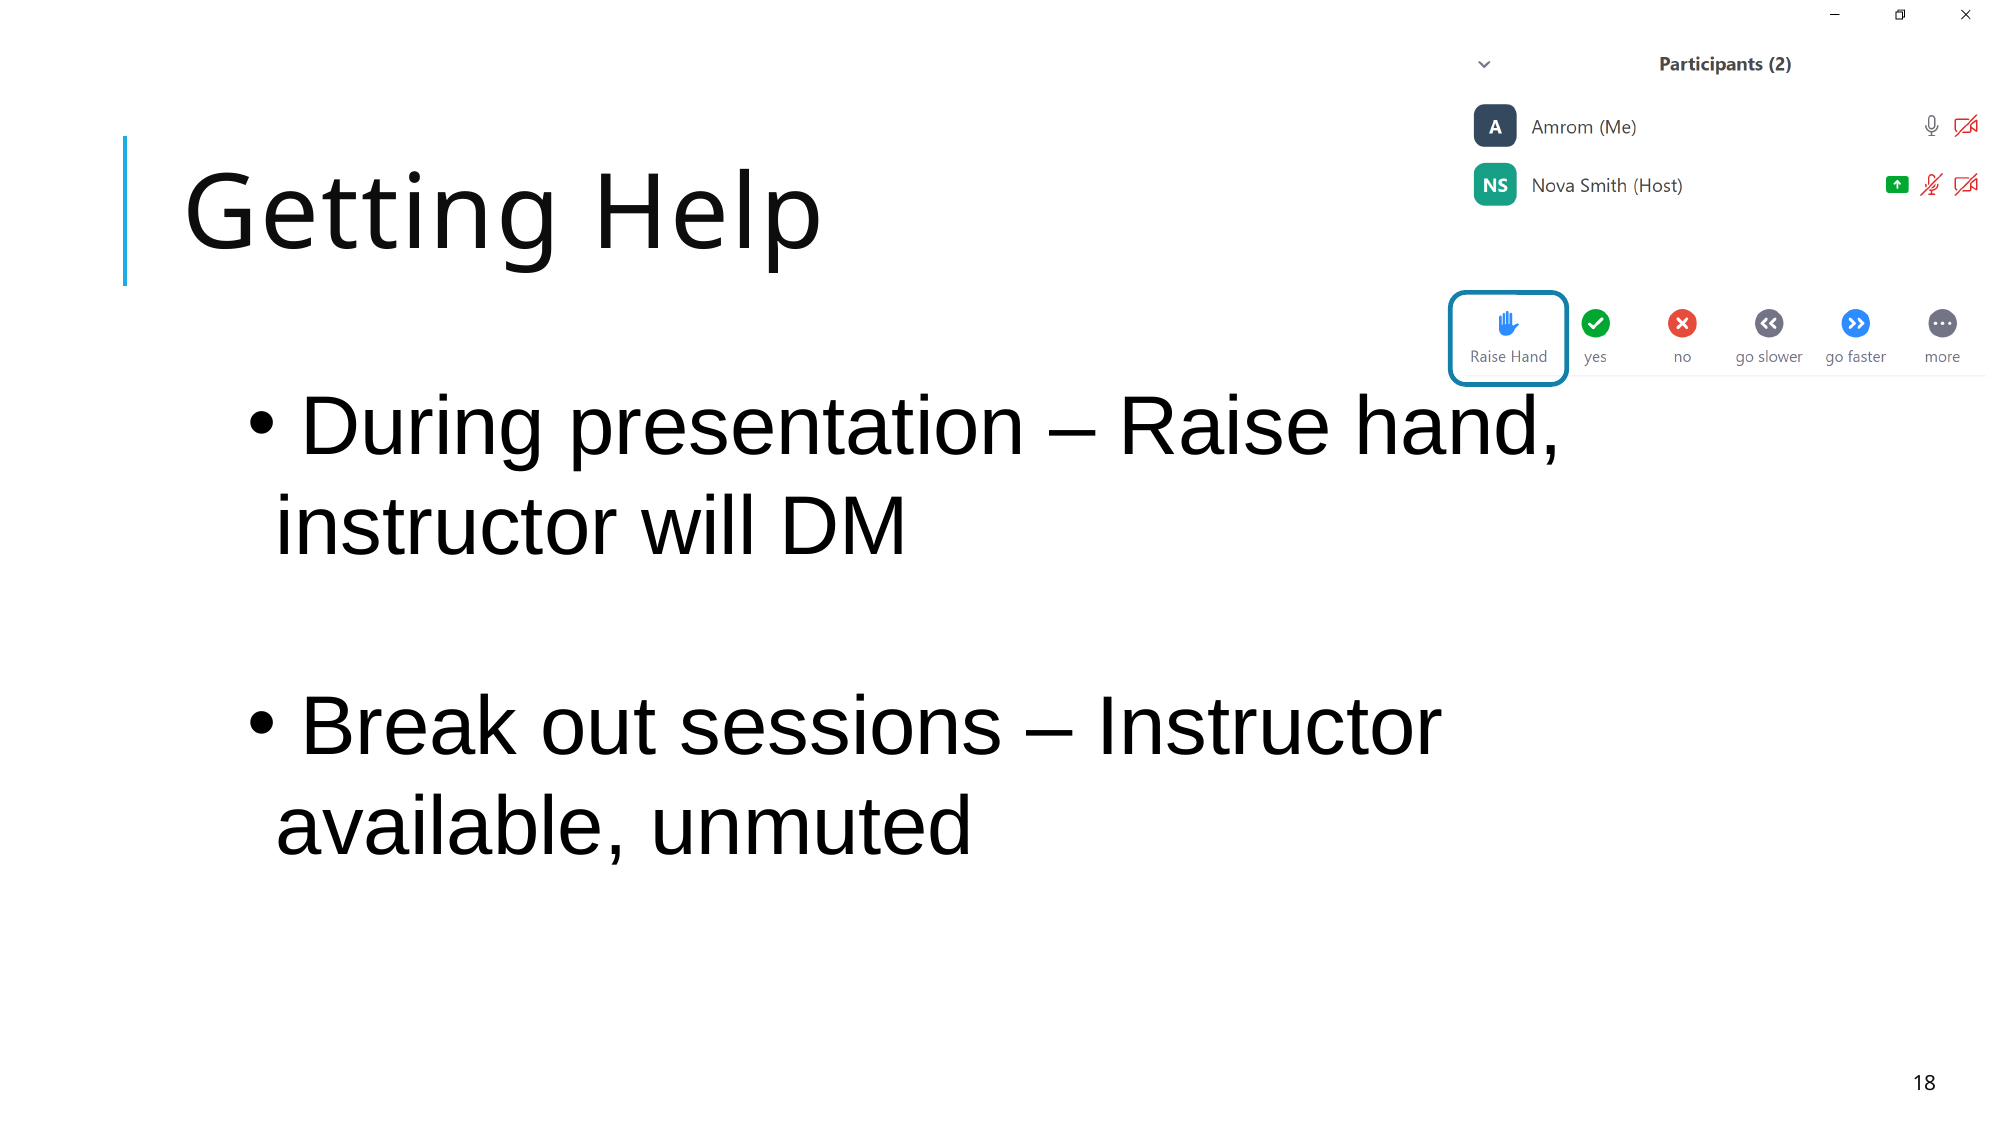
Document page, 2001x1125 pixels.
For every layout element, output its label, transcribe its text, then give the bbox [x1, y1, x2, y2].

text_box During presentation – Raise hand, instructor will DM Break out sessions – Instructor available, unmuted [232, 364, 1597, 979]
slide_number 18 [1897, 1061, 1979, 1107]
title Getting Help [168, 96, 1443, 342]
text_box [1450, 0, 2000, 385]
